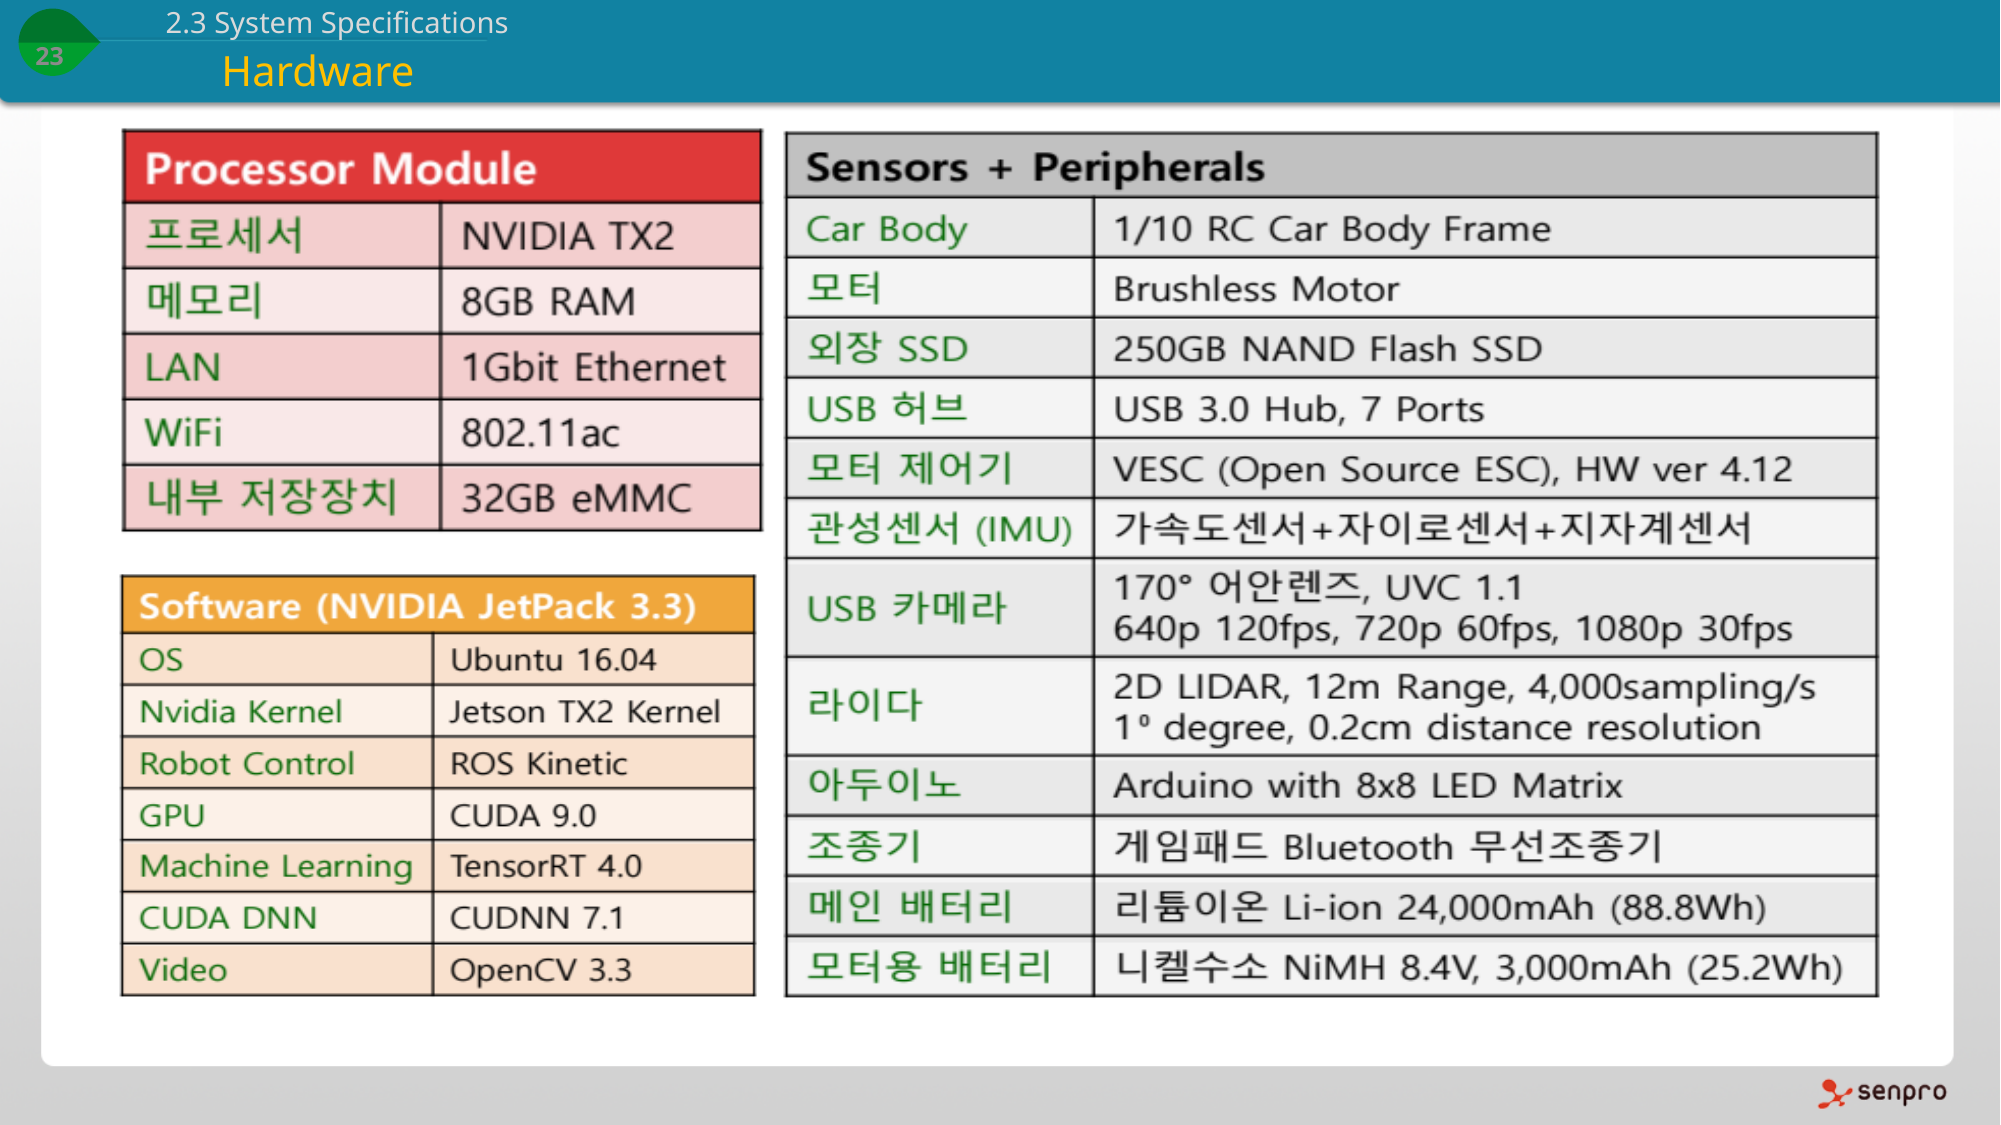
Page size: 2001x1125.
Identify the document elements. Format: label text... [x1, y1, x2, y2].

picture [0, 0, 2000, 1125]
title 2.3 System Specifications [150, 0, 1075, 48]
list Hardware [195, 31, 1942, 103]
